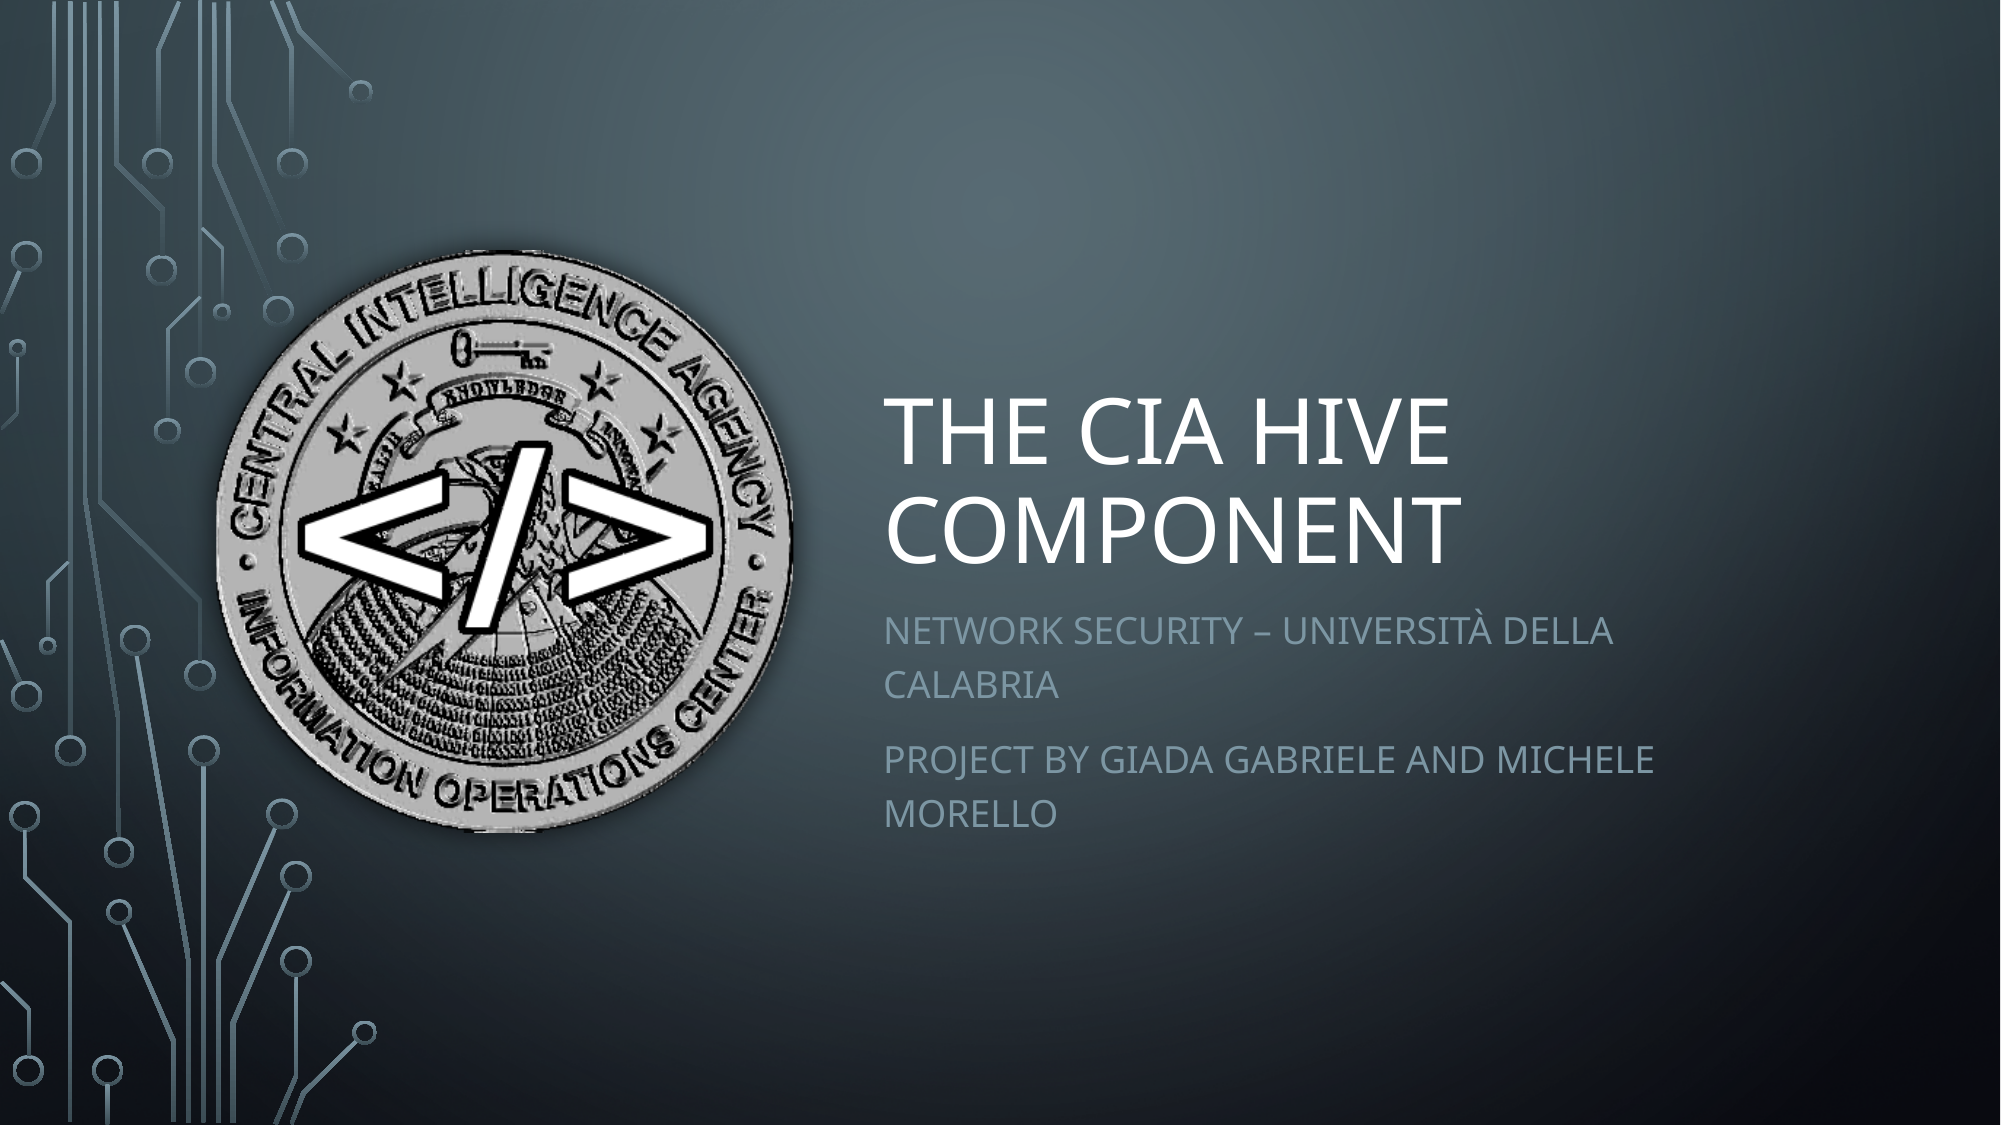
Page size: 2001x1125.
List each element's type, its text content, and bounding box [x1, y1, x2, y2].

title The cia hive component [868, 199, 1749, 590]
picture [216, 250, 795, 833]
subtitle Network security – università della Calabria project By Giada Gabriele and Michele morello [868, 590, 1750, 863]
